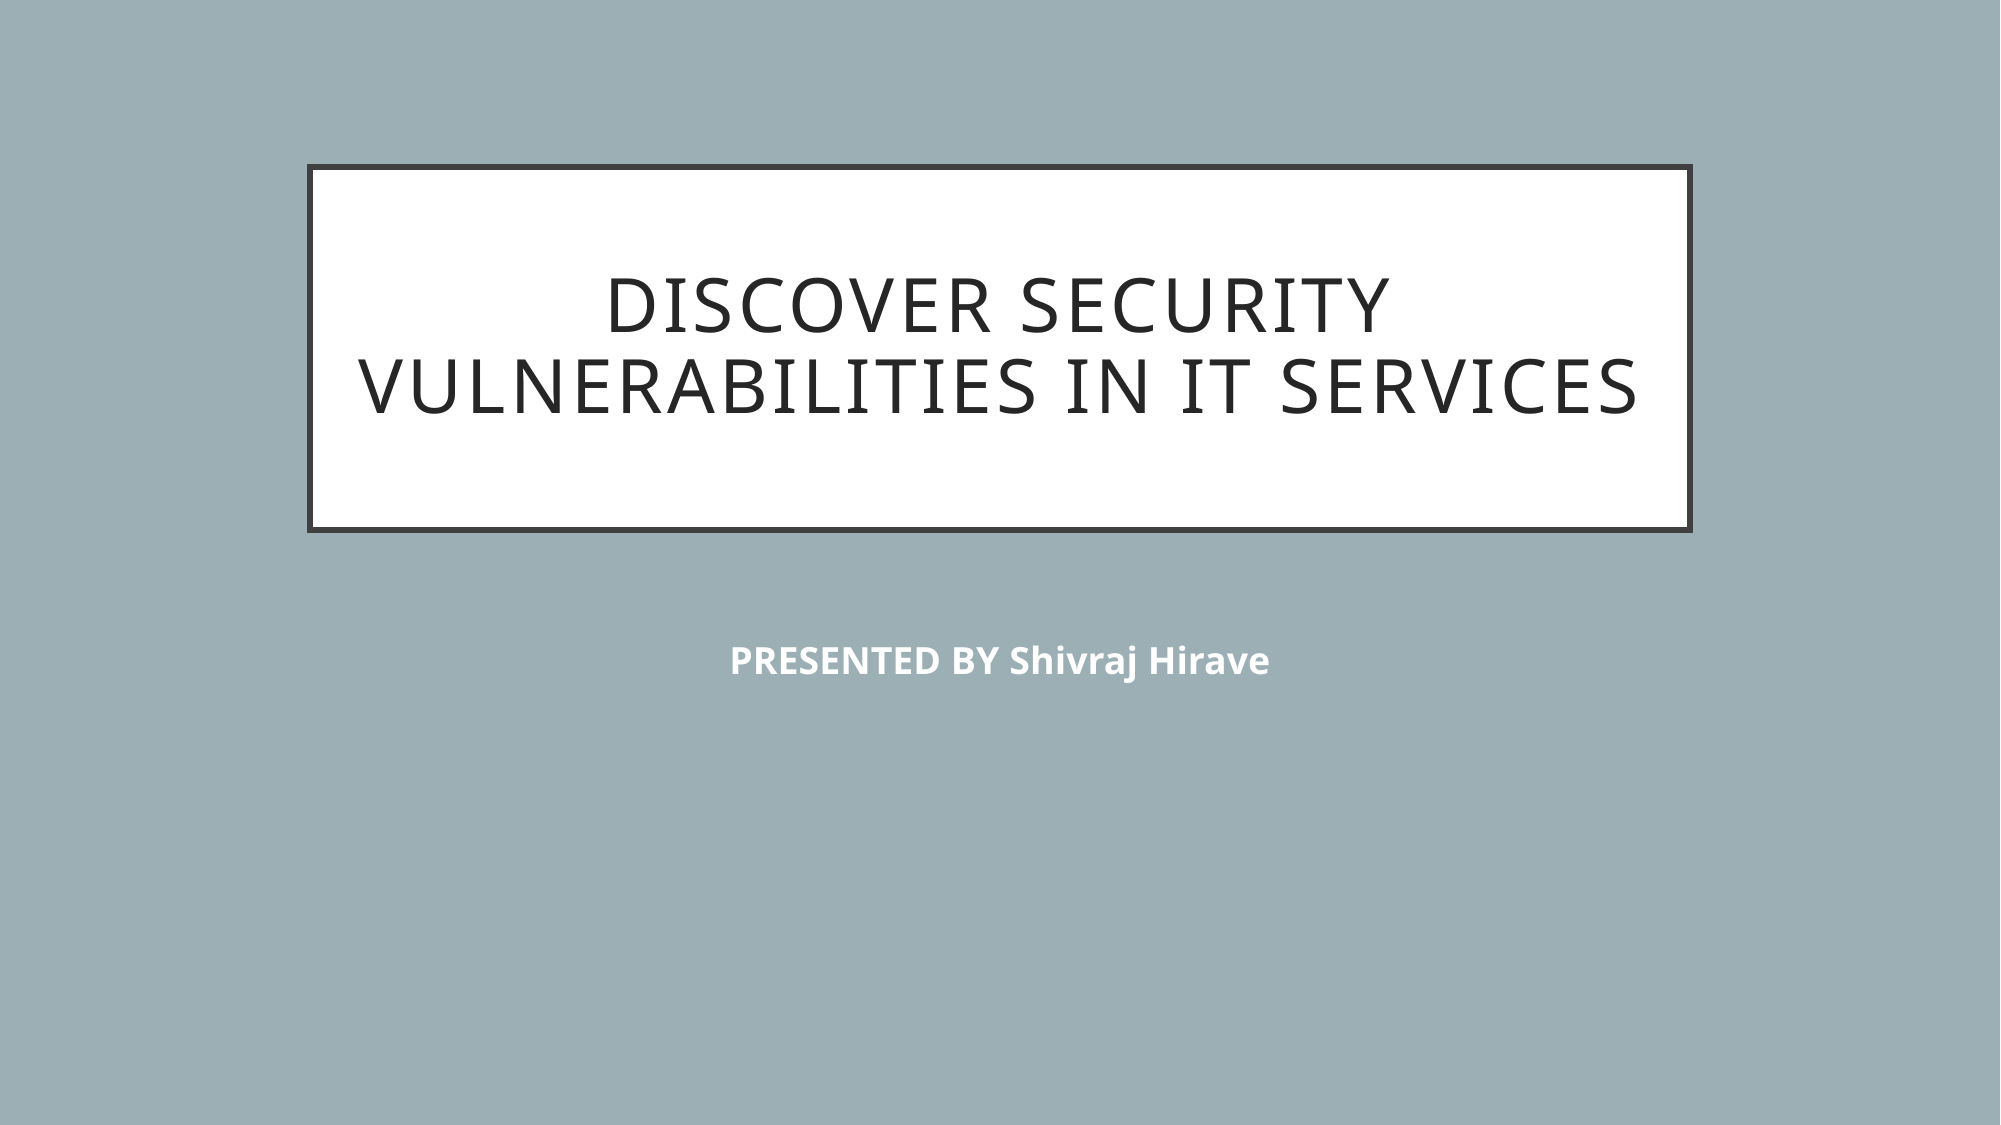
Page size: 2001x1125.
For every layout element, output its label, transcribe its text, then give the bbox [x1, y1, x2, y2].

title Discover Security Vulnerabilities in it services [307, 164, 1693, 533]
text_box PRESENTED BY Shivraj Hirave [626, 629, 1374, 690]
